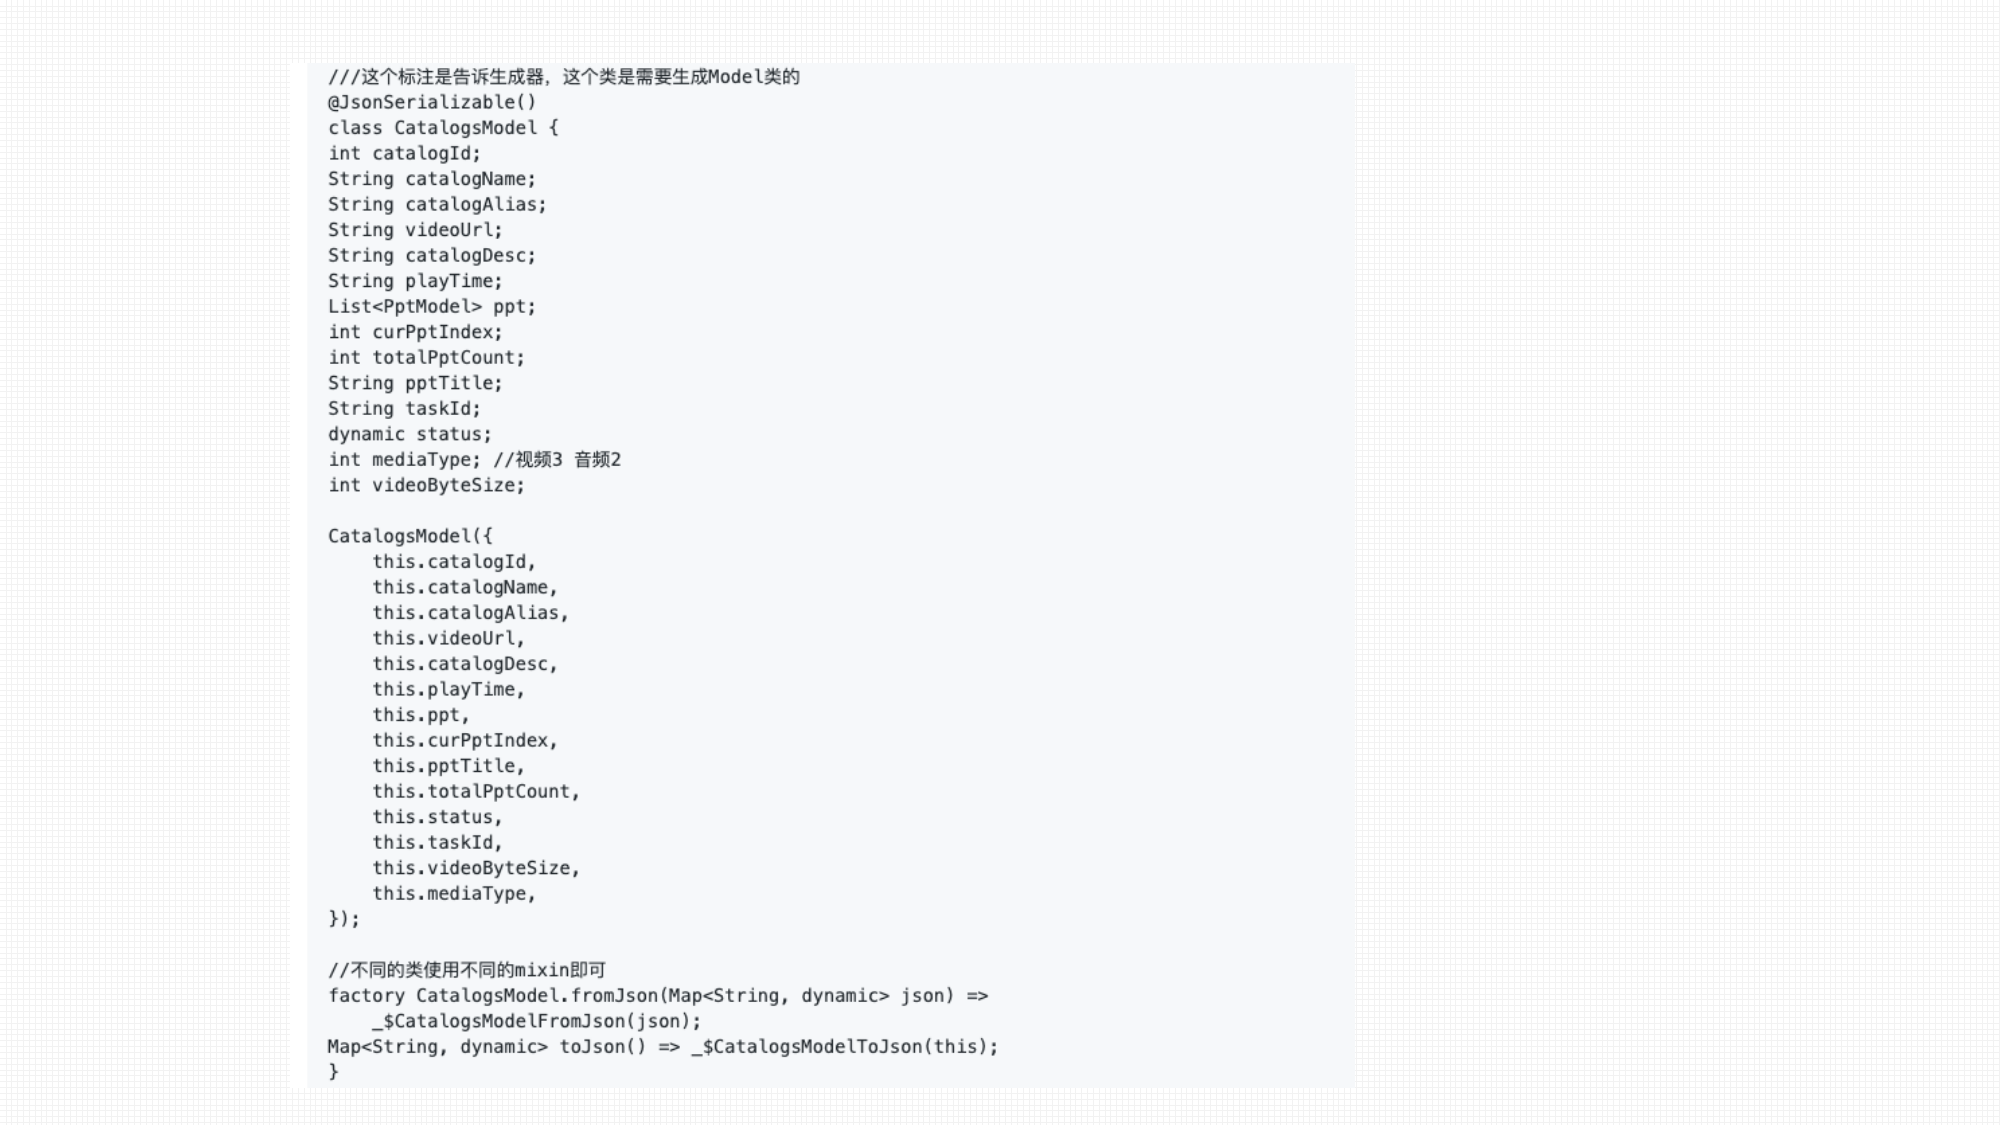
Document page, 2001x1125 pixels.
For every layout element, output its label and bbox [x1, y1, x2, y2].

picture [290, 63, 1355, 1088]
